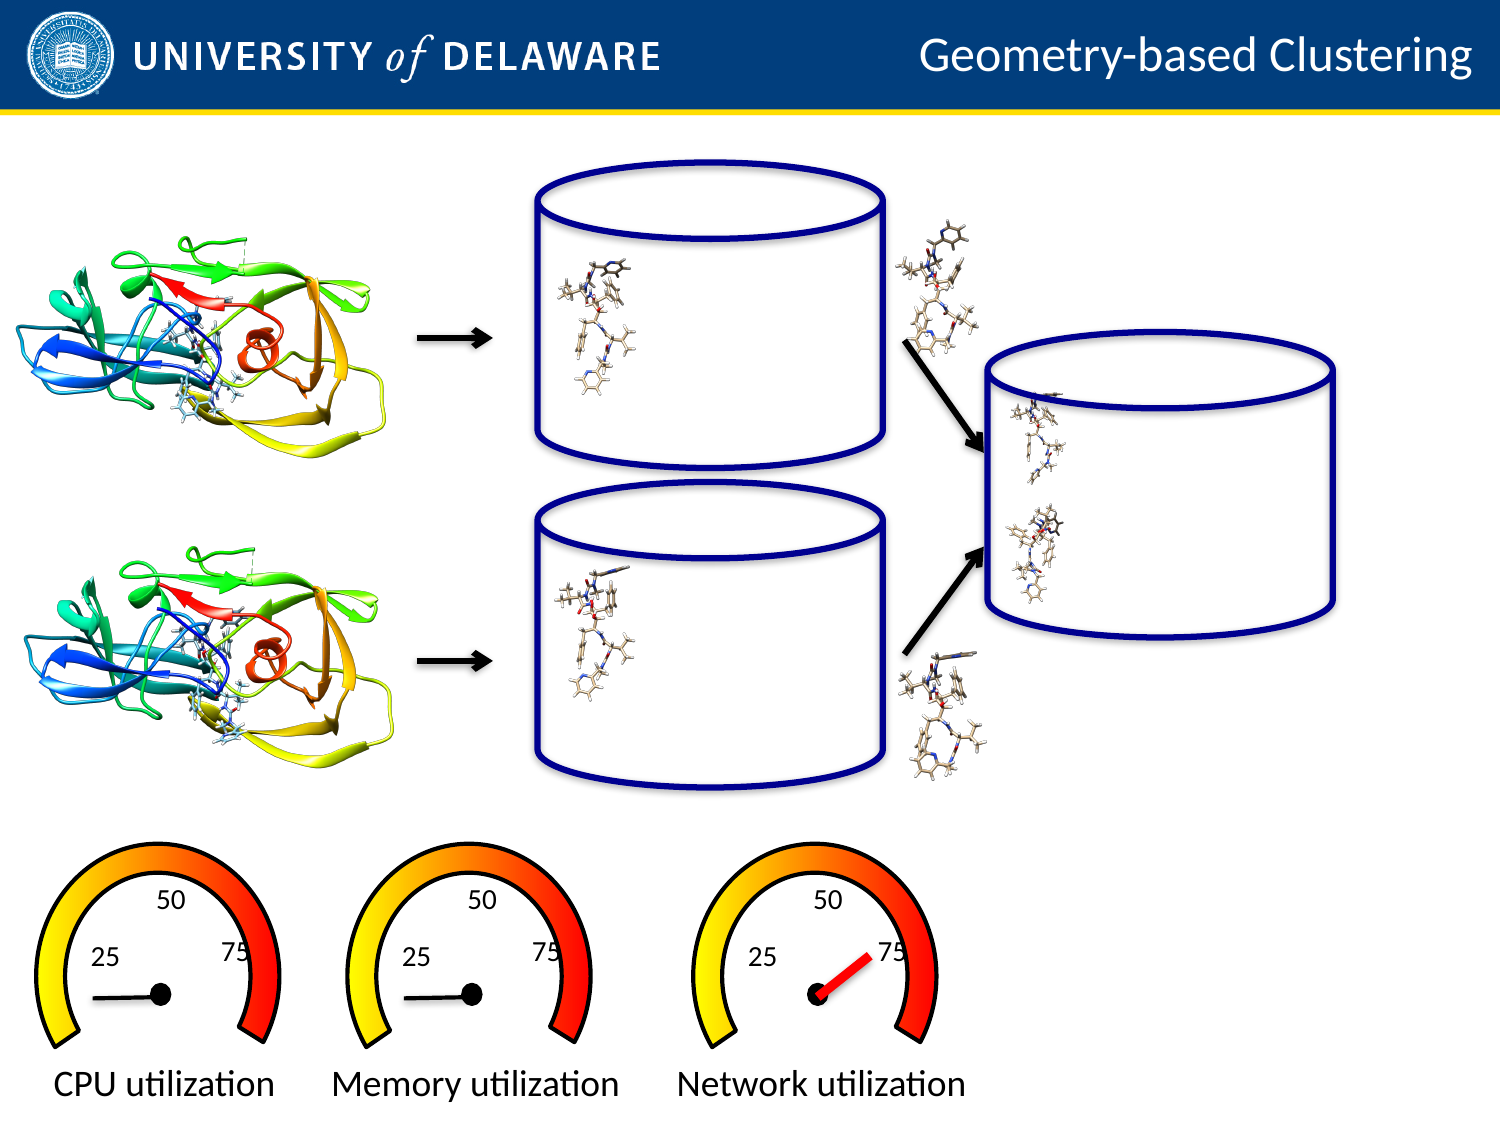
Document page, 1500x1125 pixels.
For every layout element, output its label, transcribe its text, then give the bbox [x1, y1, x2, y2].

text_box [904, 546, 985, 655]
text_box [659, 843, 985, 1113]
text_box [536, 161, 884, 469]
text_box Geometry-based Clustering [903, 14, 1488, 89]
text_box [1002, 331, 1334, 639]
text_box [536, 481, 884, 789]
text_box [35, 843, 293, 1113]
picture [0, 0, 1500, 1125]
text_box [904, 340, 985, 454]
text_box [314, 843, 638, 1113]
text_box [986, 379, 997, 611]
